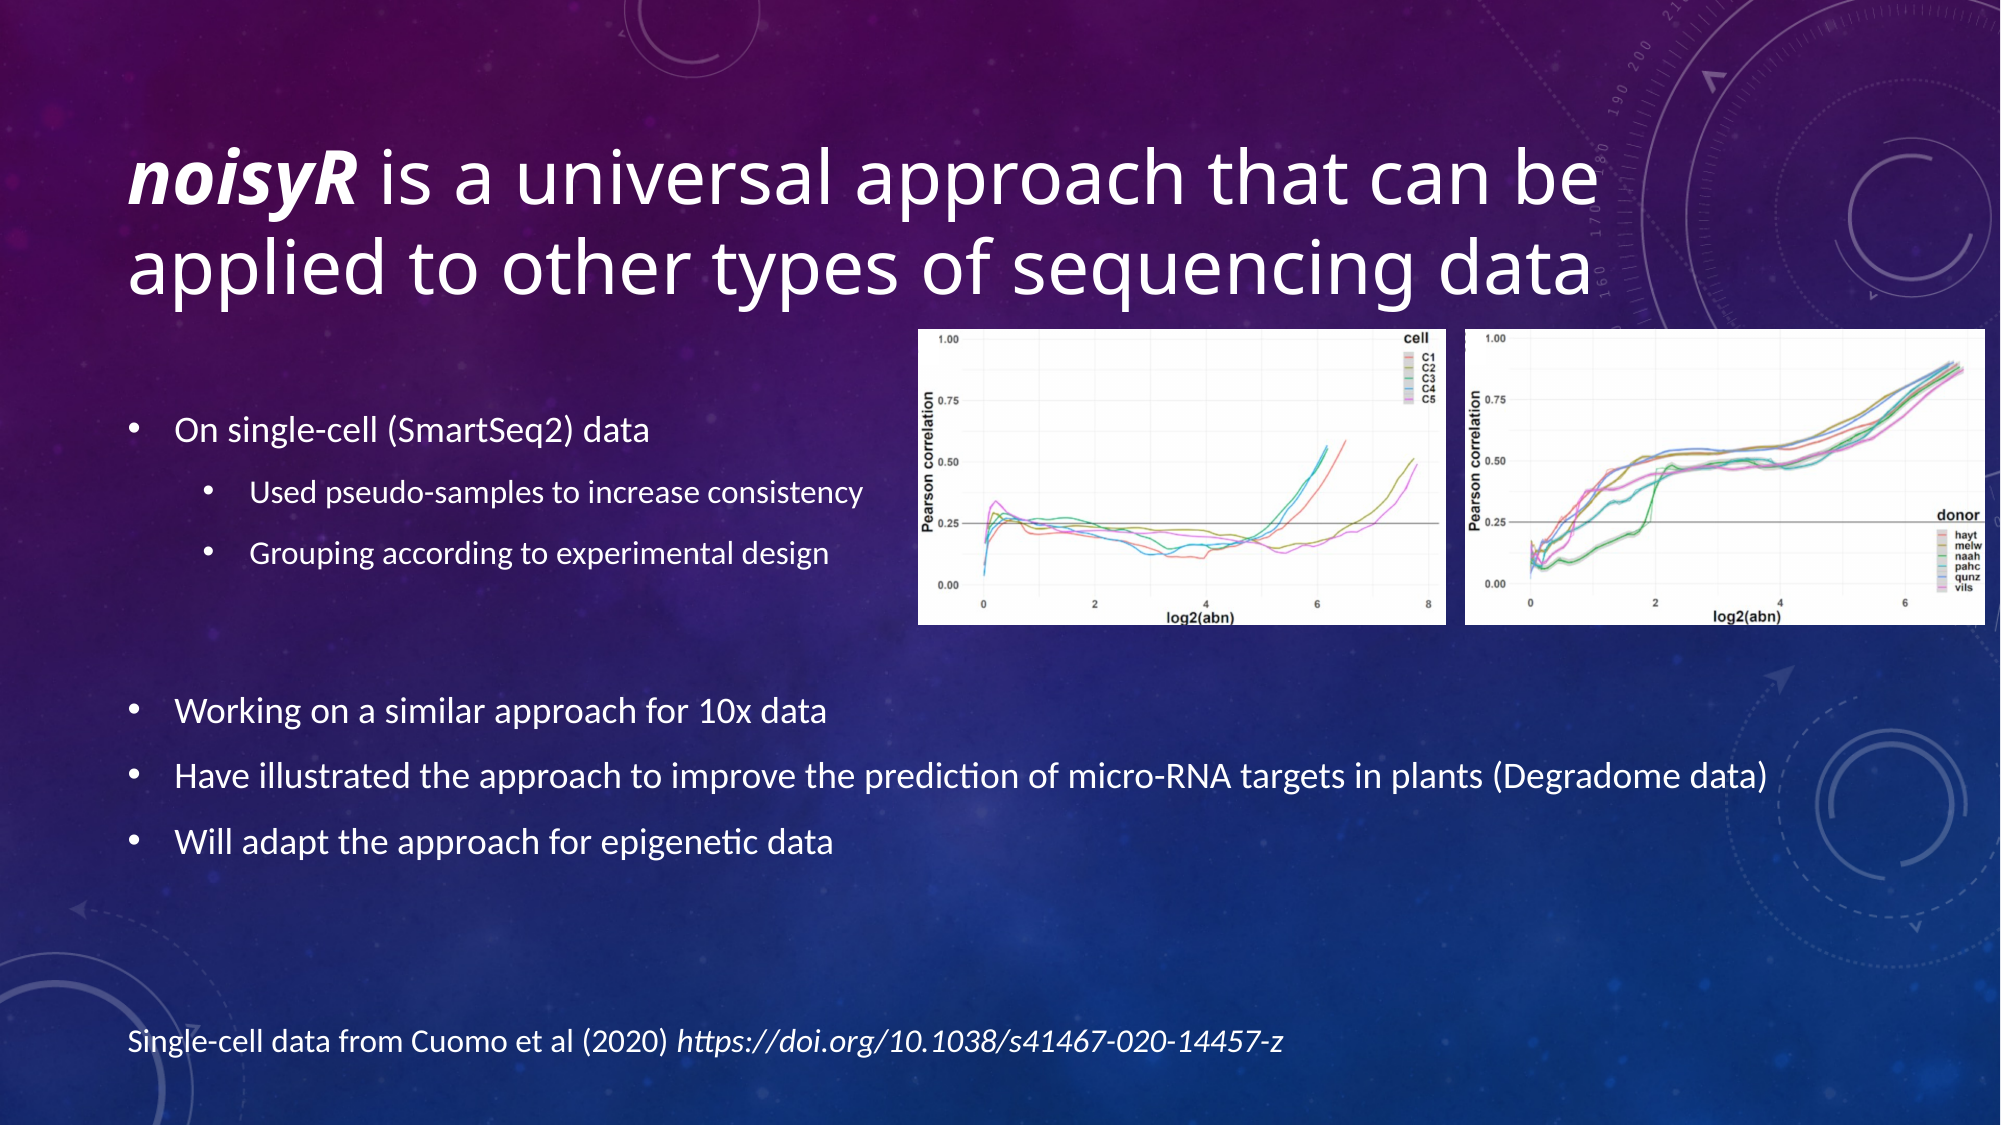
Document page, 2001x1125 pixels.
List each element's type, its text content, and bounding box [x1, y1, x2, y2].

title noisyR is a universal approach that can be applied to other types of sequencing data [112, 99, 1775, 339]
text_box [1465, 329, 1985, 625]
text_box Working on a similar approach for 10x data Have illustrated the approach to improve the prediction of micro-RNA targets in plants (Degradome data) Will adapt the approach for epigenetic data [112, 637, 1951, 911]
list On single-cell (SmartSeq2) data Used pseudo-samples to increase consistency Grouping according to experimental design [112, 351, 908, 625]
picture [0, 0, 2001, 1125]
text_box Single-cell data from Cuomo et al (2020) https://doi.org/10.1038/s41467-020-14457-z [112, 962, 1451, 1116]
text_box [918, 329, 1446, 625]
